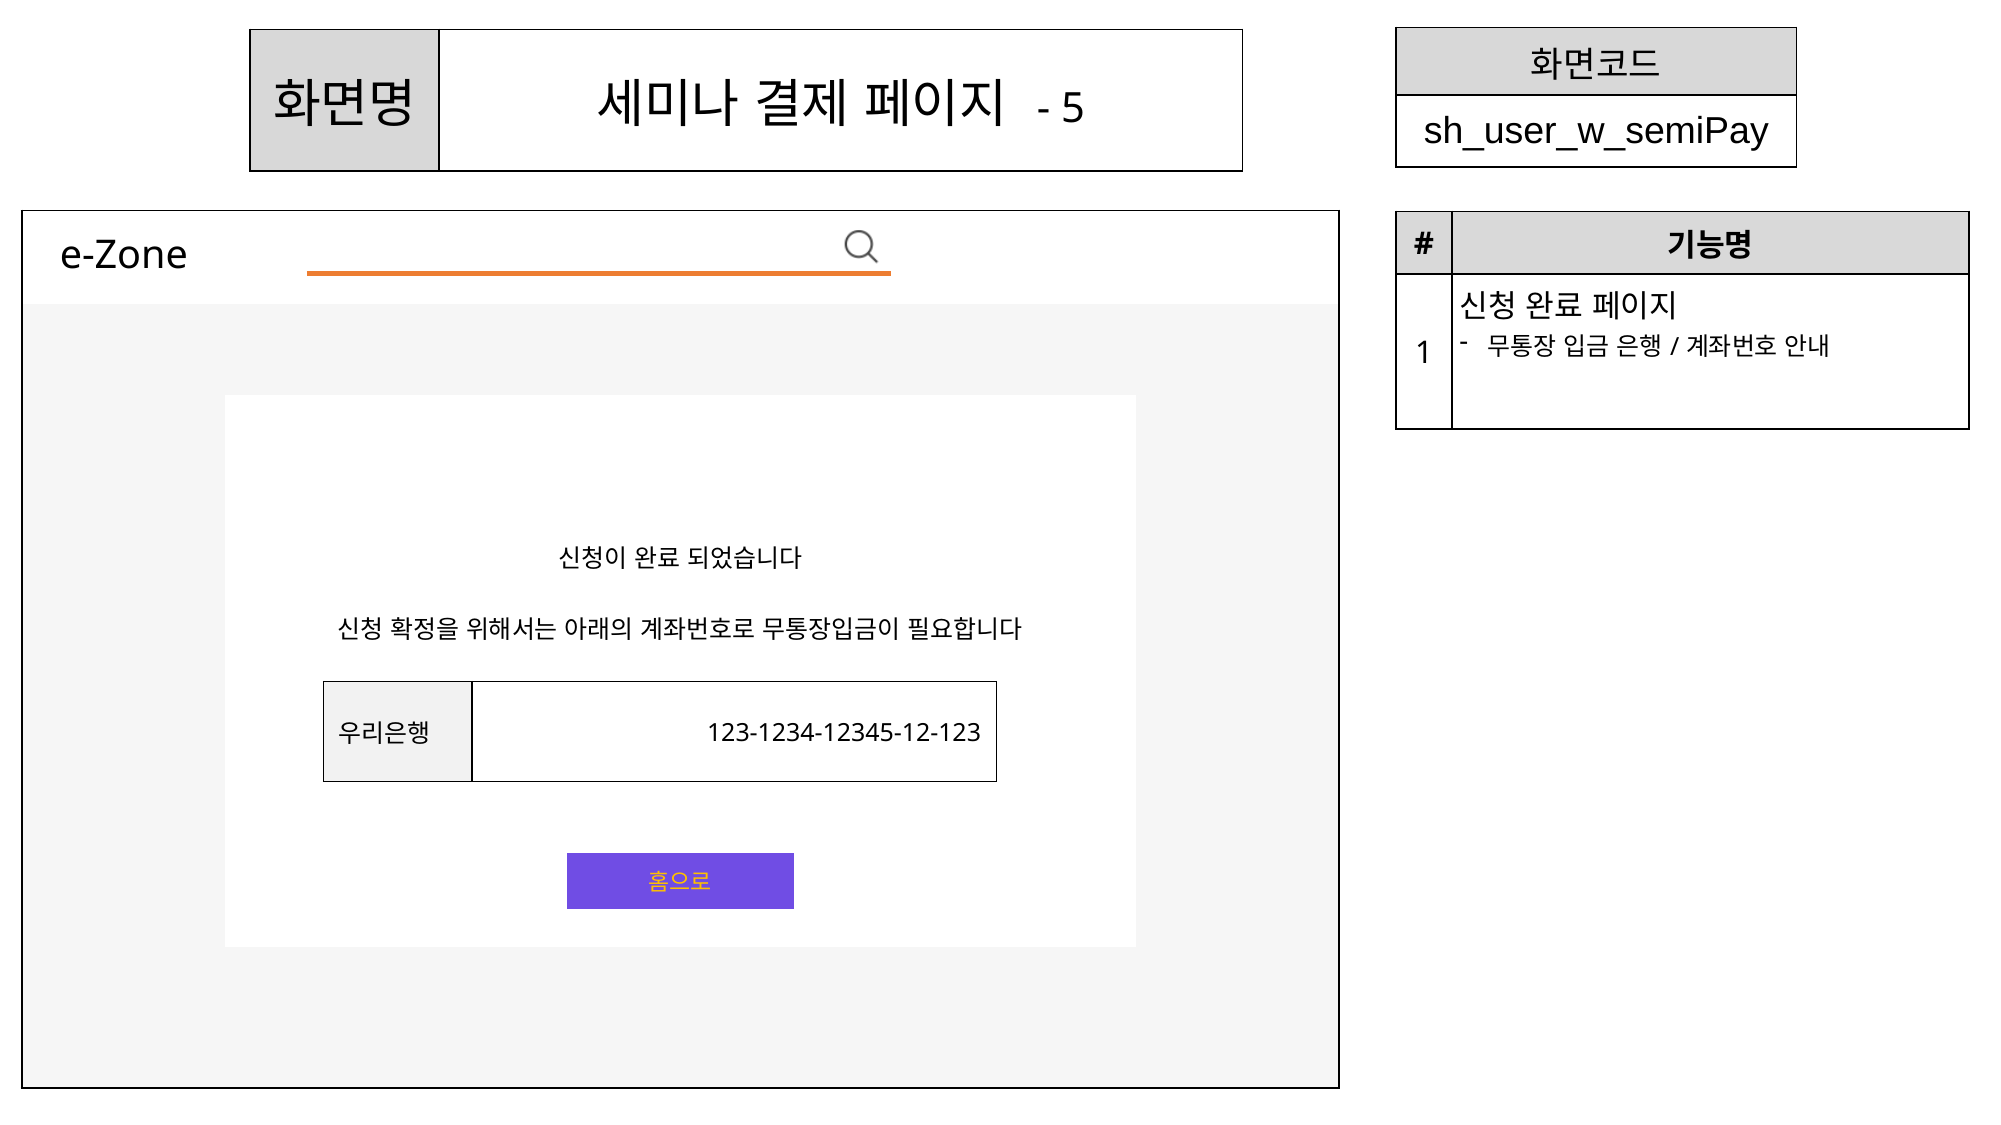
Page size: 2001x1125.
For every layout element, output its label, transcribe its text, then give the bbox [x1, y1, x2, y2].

table_header 신청이 완료 되었습니다 신청 확정을 위해서는 아래의 계좌번호로 무통장입금이 필요합니다 [225, 395, 1136, 947]
table_cell [23, 304, 1338, 1087]
table_header 123-1234-12345-12-123 [473, 682, 996, 781]
table_header 화면명 [251, 30, 438, 170]
table_header 기능명 [1453, 212, 1968, 273]
table_cell 신청 완료 페이지 무통장 입금 은행/계좌번호 안내 [1453, 275, 1968, 428]
table_cell 1 [1397, 275, 1451, 428]
table_header [23, 211, 1338, 304]
text_box 홈으로 [564, 850, 796, 911]
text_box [52, 221, 891, 280]
table_header # [1397, 212, 1451, 273]
table_cell sh_user_w_semiPay [1397, 96, 1796, 166]
table_header 화면코드 [1397, 28, 1796, 94]
table_header 세미나 결제 페이지 - 5 [440, 30, 1242, 170]
table_header 우리은행 [324, 682, 471, 781]
